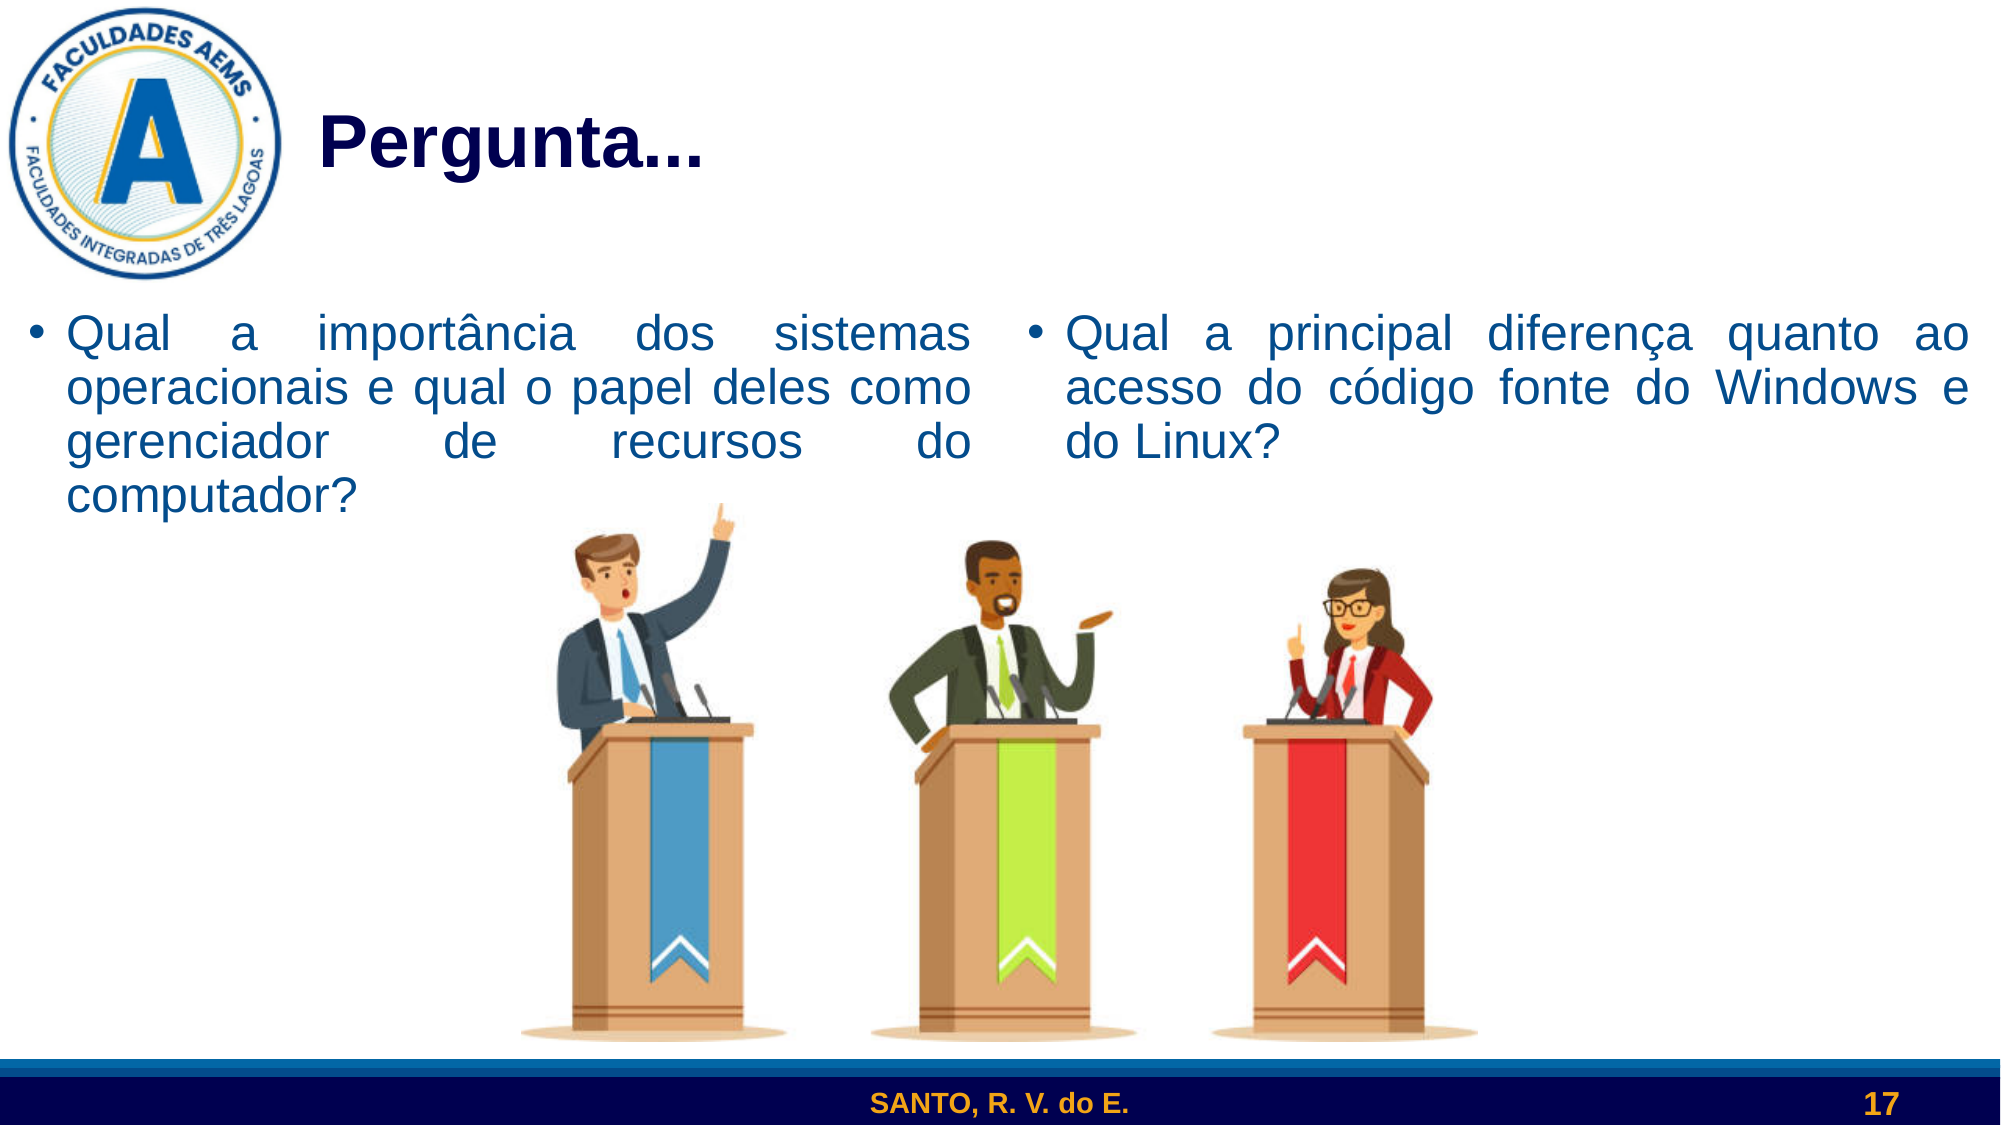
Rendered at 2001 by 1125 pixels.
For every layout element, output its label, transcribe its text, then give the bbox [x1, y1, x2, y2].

title Pergunta... [303, 35, 1986, 253]
list Qual a principal diferença quanto ao acesso do código fonte do Windows e do Linux? [1012, 299, 1986, 1042]
slide_number 17 [1822, 1083, 1941, 1120]
picture [6, 6, 284, 283]
picture [521, 502, 1479, 1043]
footer SANTO, R. V. do E. [662, 1084, 1338, 1120]
list Qual a importância dos sistemas operacionais e qual o papel deles como gerenciador de recursos do computador? [14, 299, 988, 1042]
